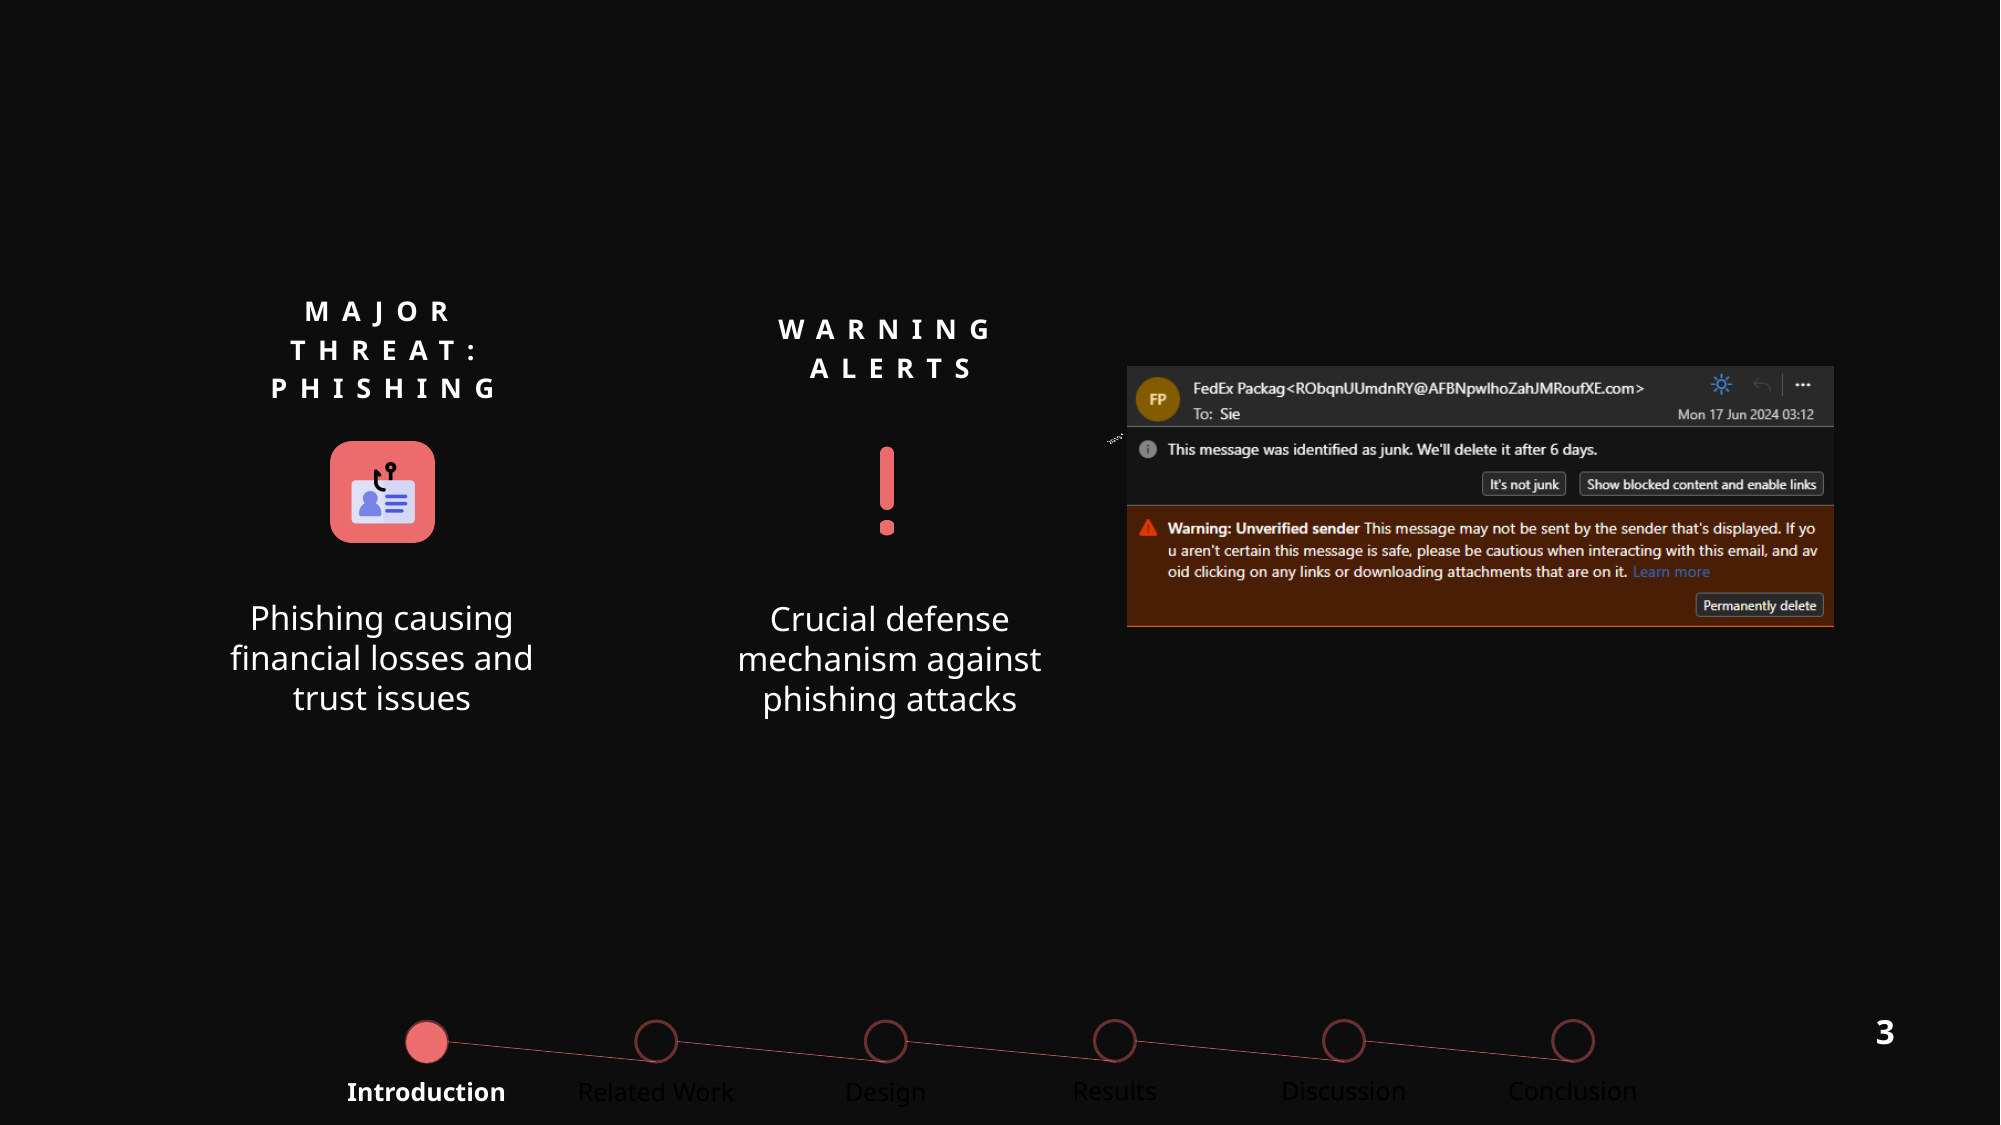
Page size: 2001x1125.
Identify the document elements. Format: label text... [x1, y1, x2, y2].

slide_number 3 [1829, 996, 1942, 1067]
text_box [312, 1007, 1688, 1112]
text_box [720, 298, 1060, 727]
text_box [198, 299, 566, 727]
picture [1127, 366, 1834, 627]
chart [1103, 433, 1126, 445]
